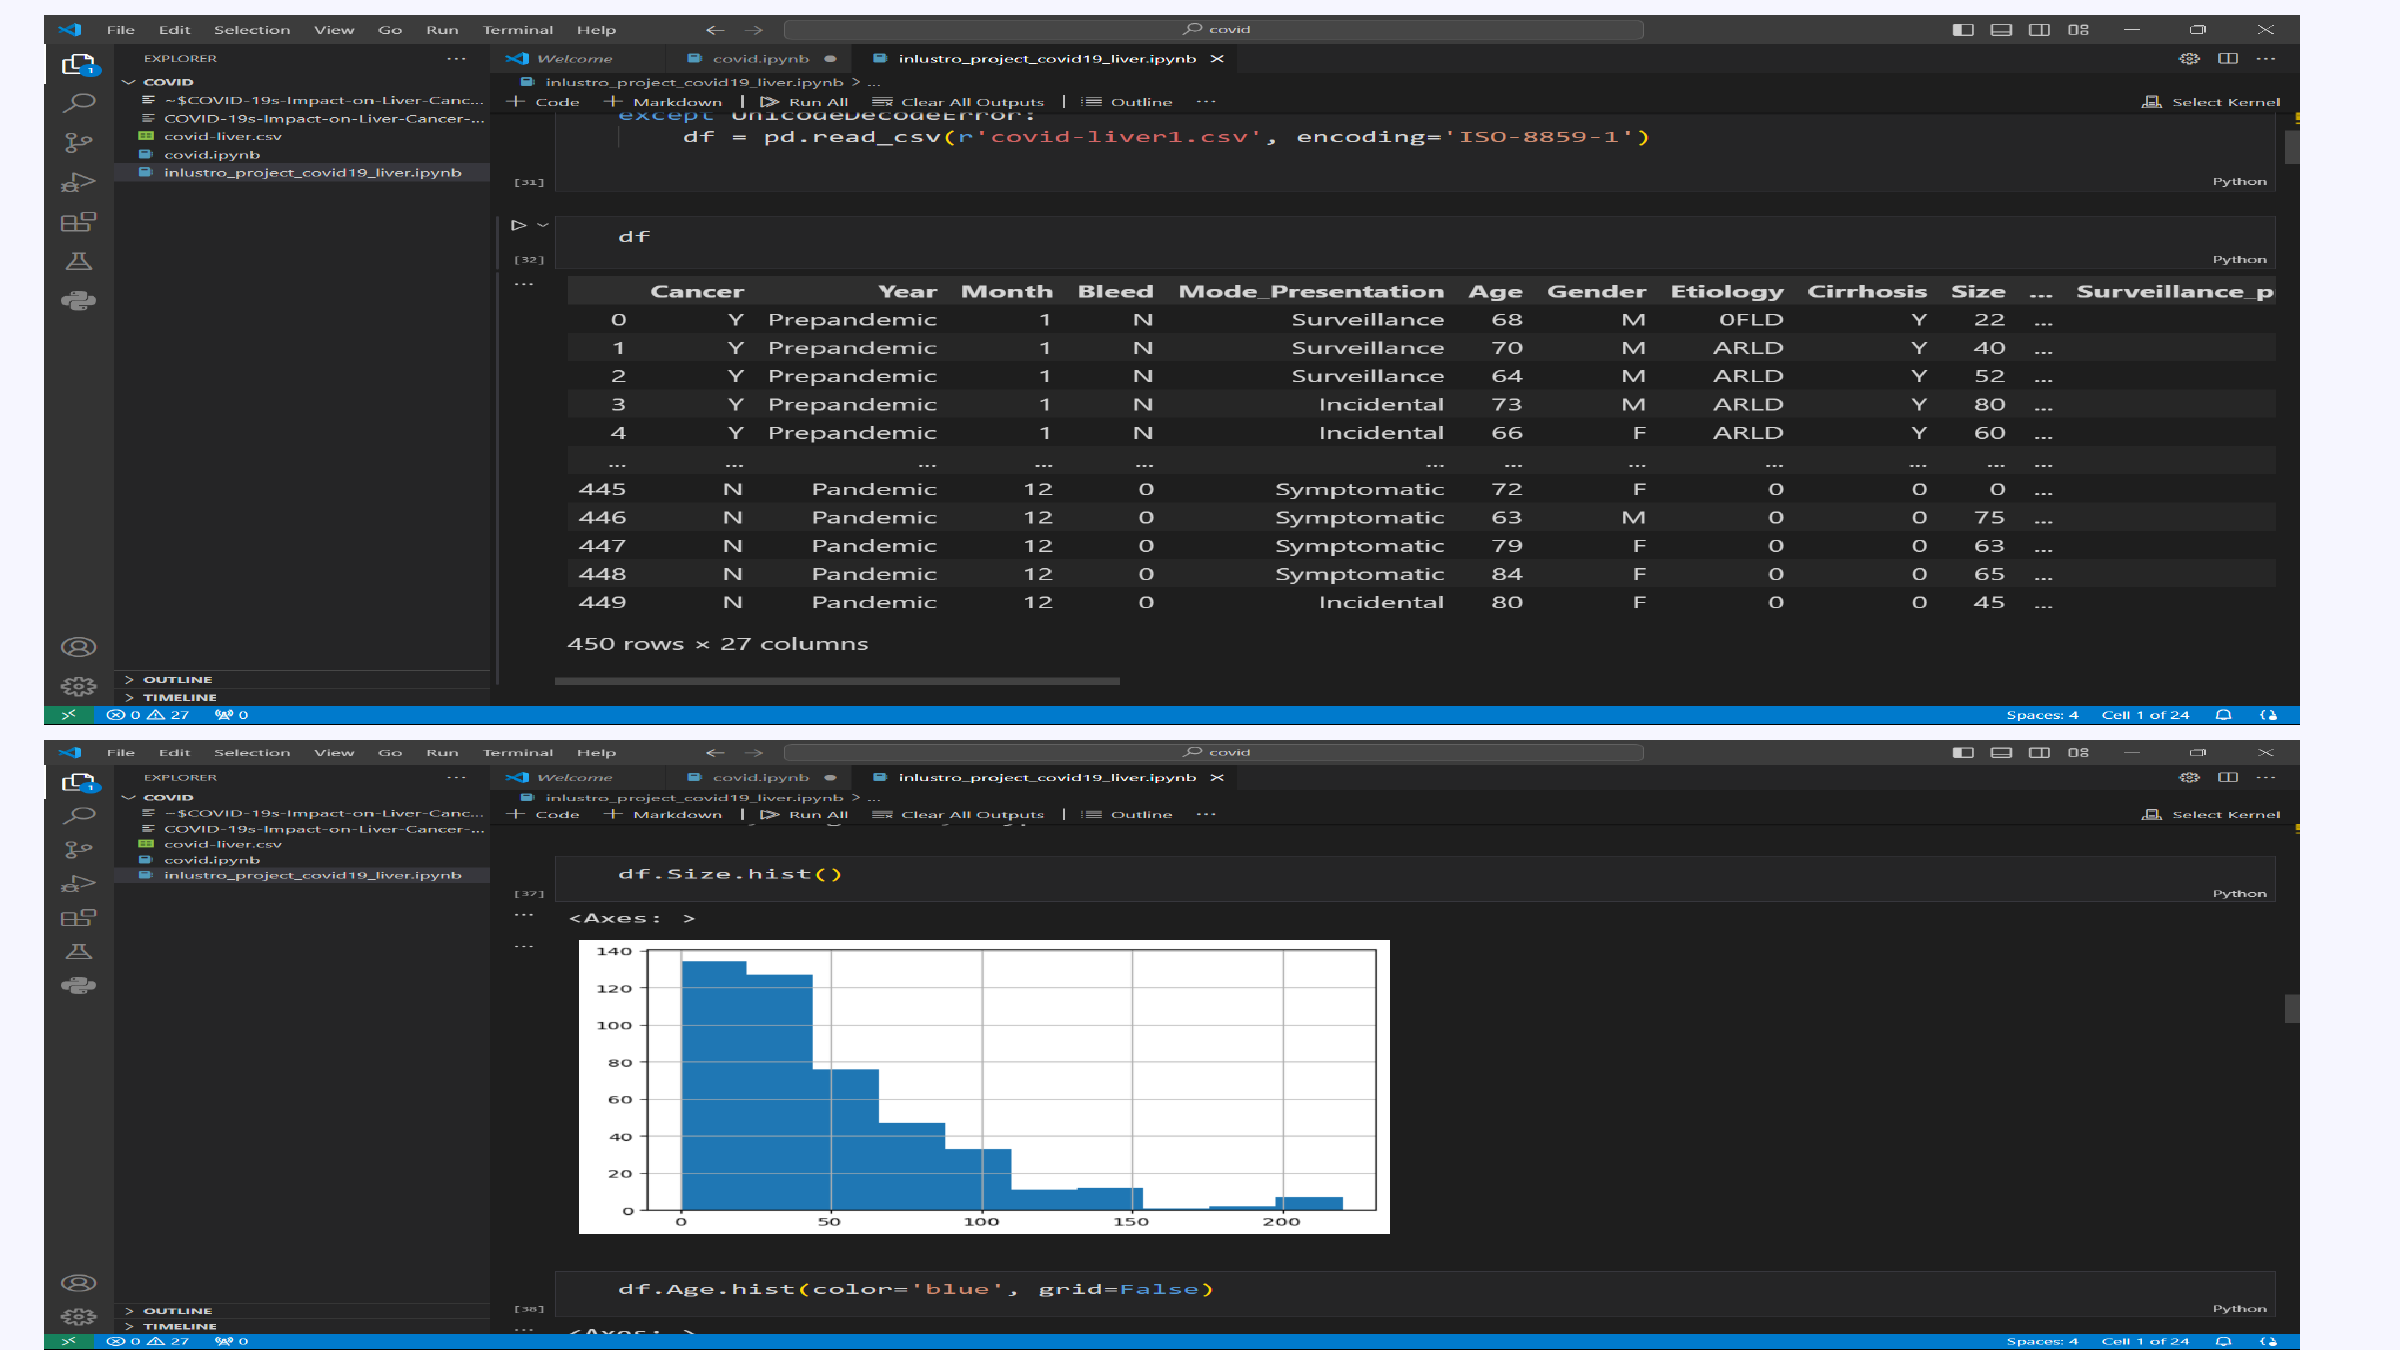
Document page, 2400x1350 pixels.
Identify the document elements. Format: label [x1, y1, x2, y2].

text_box [0, 0, 2400, 1350]
picture [44, 740, 2300, 1350]
picture [44, 15, 2300, 725]
